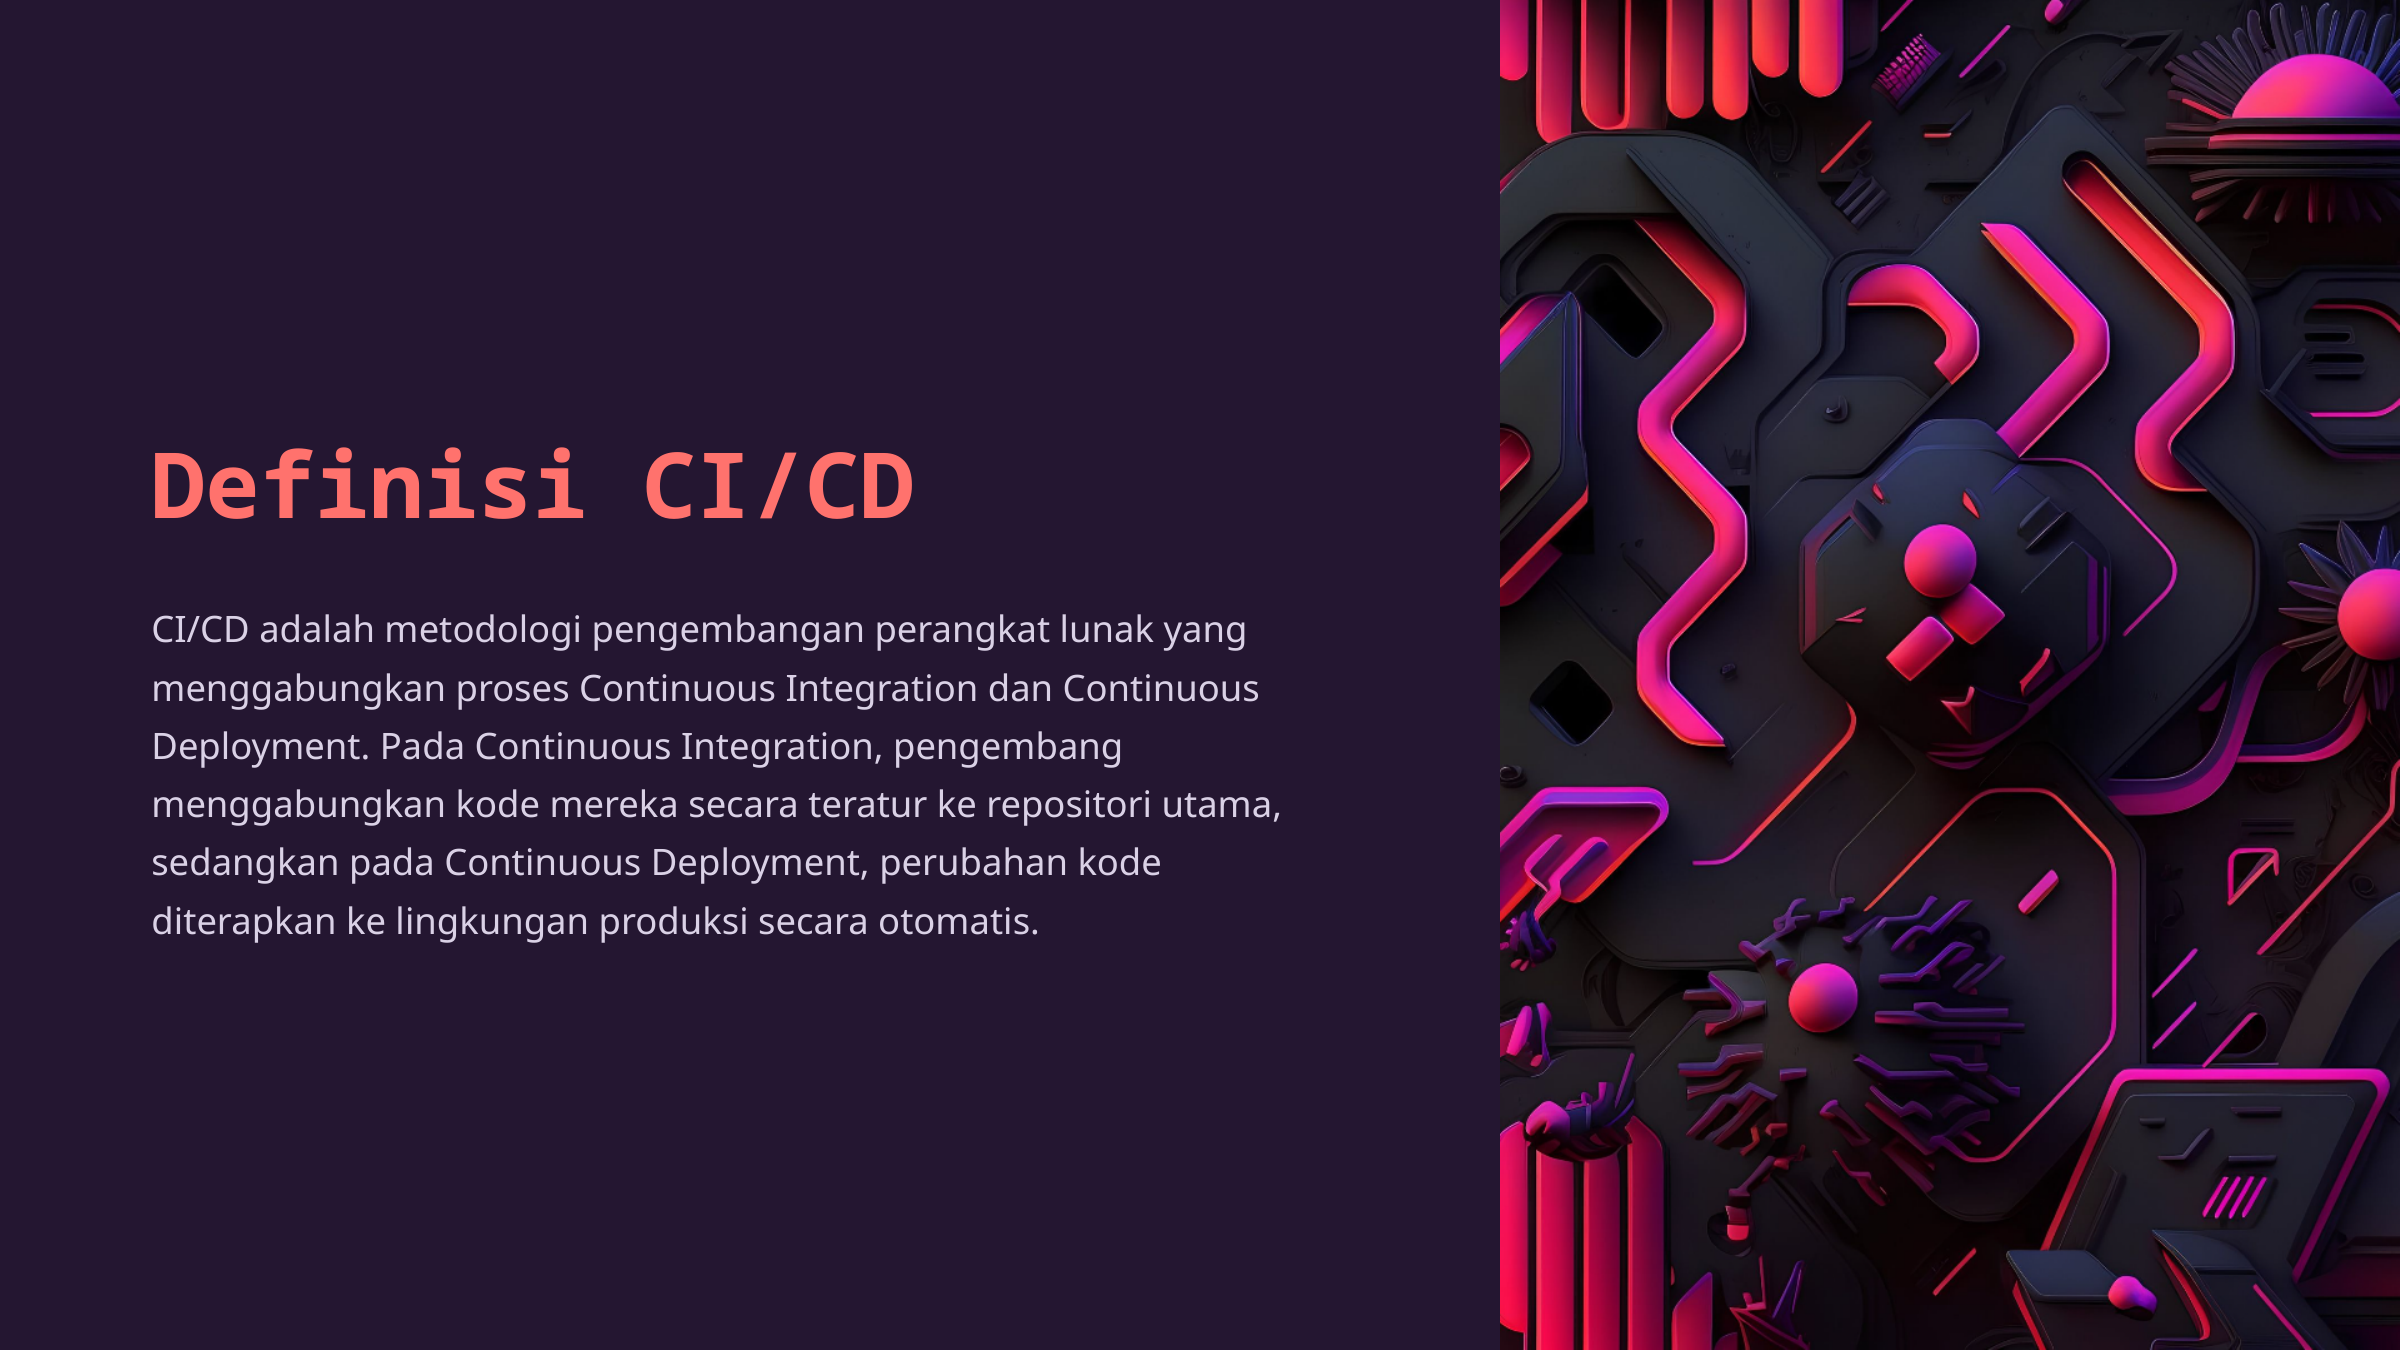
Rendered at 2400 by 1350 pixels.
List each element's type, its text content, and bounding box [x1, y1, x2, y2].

text_box Definisi CI/CD [136, 415, 866, 530]
text_box [0, 0, 1499, 1350]
text_box CI/CD adalah metodologi pengembangan perangkat lunak yang menggabungkan proses Continuous Integration dan Continuous Deployment. Pada Continuous Integration, pengembang menggabungkan kode mereka secara teratur ke repositori utama, sedangkan pada Continuous Deployment, perubahan kode diterapkan ke lingkungan produksi secara otomatis. [136, 584, 1364, 935]
picture [1499, 0, 2400, 1350]
